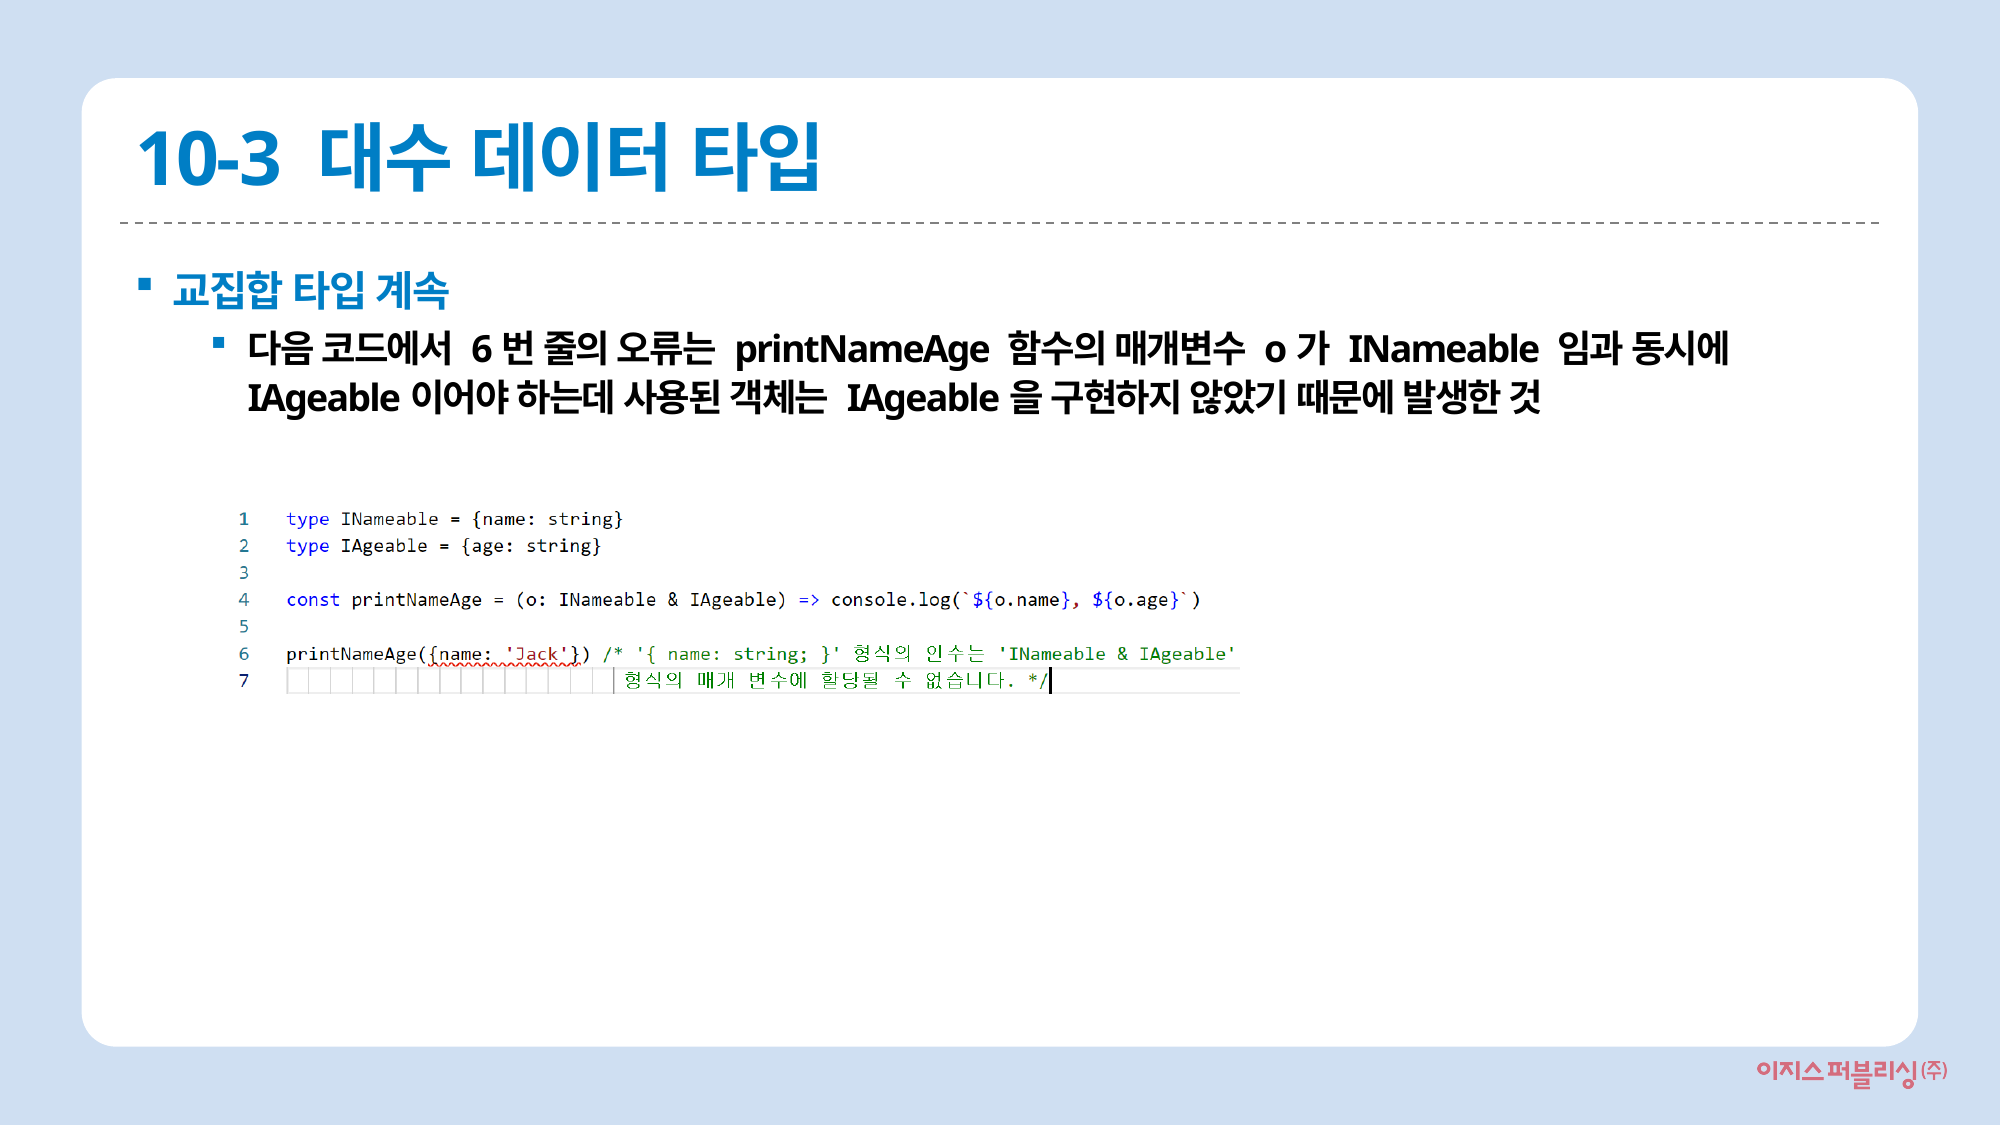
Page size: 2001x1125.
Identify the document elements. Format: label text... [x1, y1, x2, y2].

title 10-3 대수 데이터 타입 [120, 109, 1880, 209]
picture [213, 501, 1240, 700]
list 교집합 타입 계속 다음 코드에서 6번 줄의 오류는 printNameAge 함수의 매개변수 o가 INameable 임과 동시에 IAgeable이어야 하는데 사용된 객체는 IAgeable을 구현하지 않았기 때문에 발생한 것 [120, 257, 1865, 1009]
